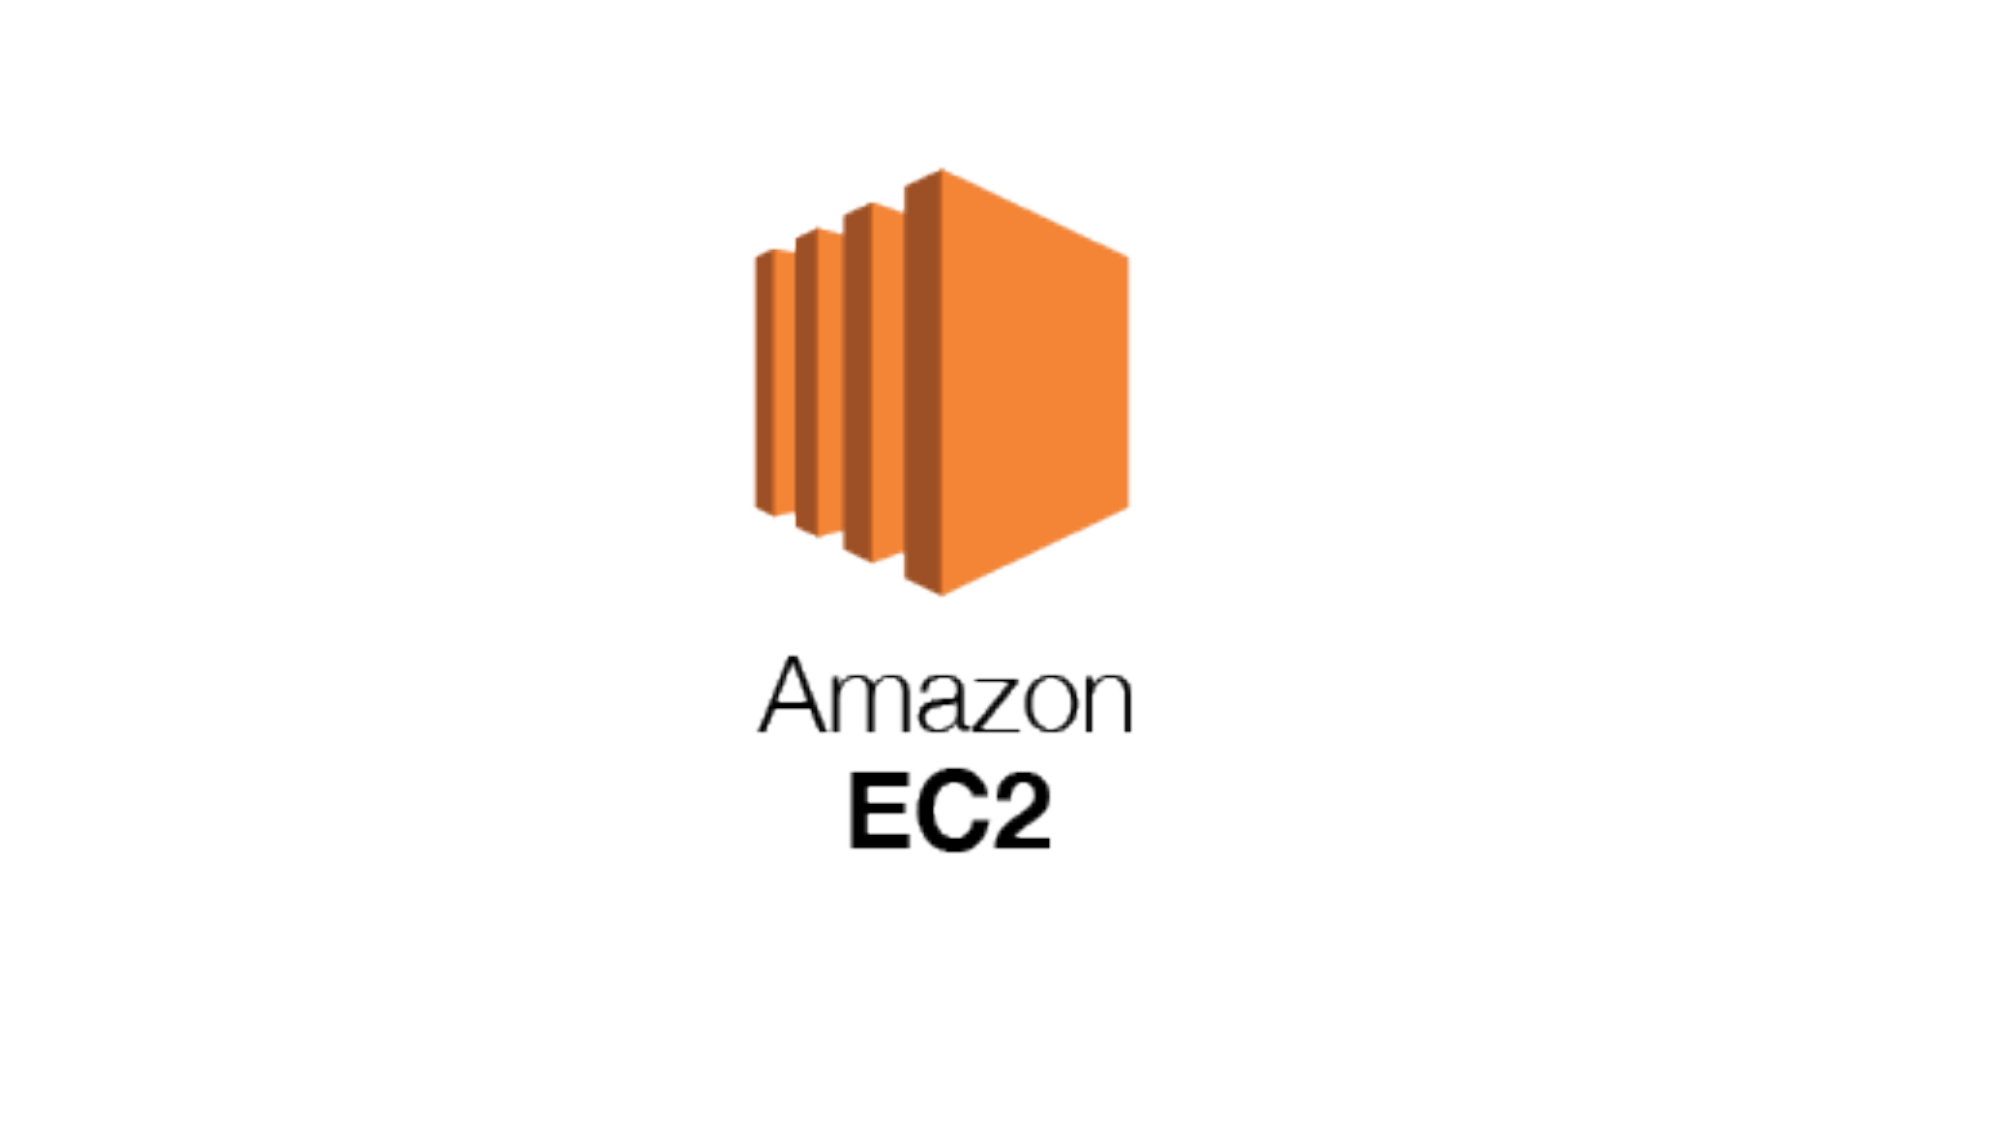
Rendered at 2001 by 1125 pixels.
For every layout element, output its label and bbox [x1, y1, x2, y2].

picture [247, 64, 1640, 955]
